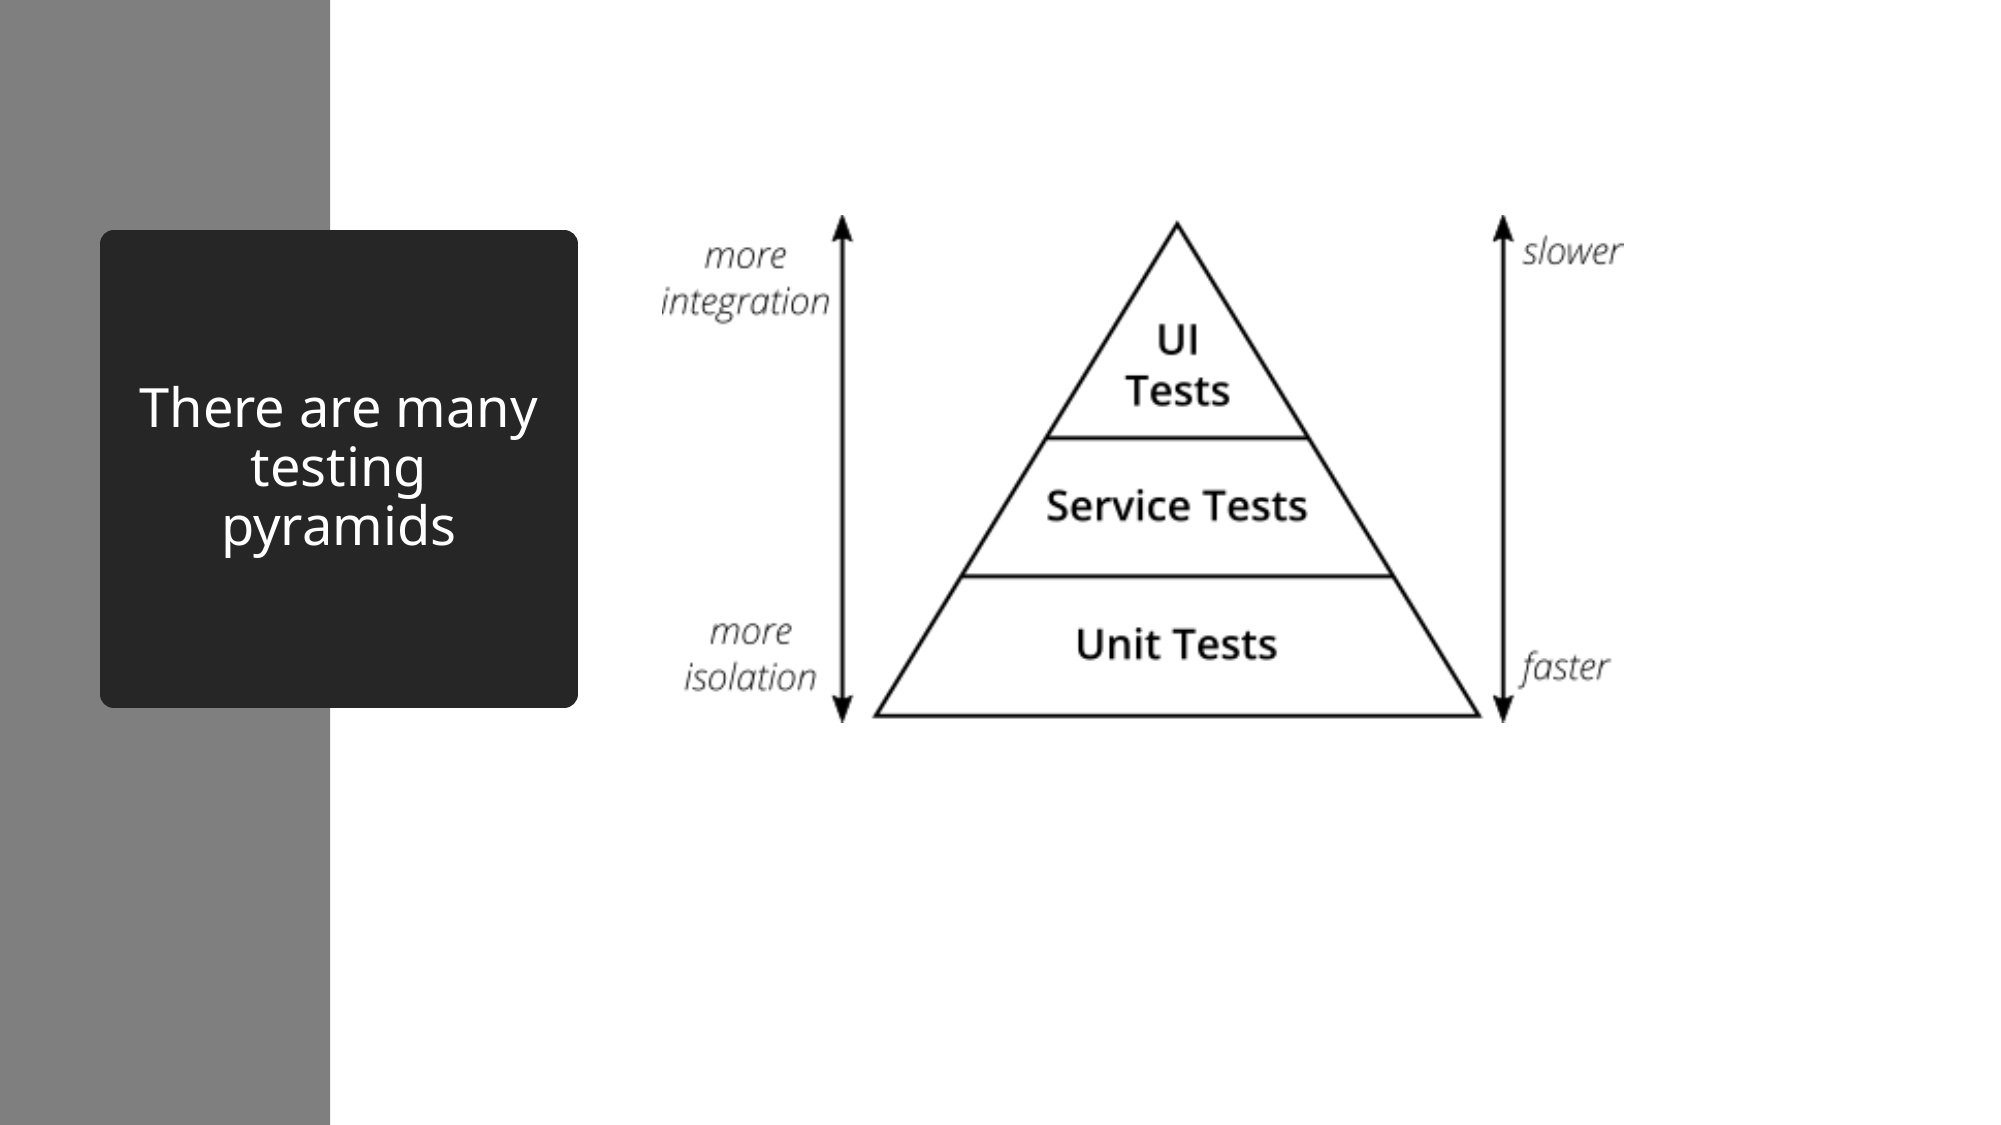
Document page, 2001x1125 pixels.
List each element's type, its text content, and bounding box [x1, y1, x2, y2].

title There are many testing pyramids [113, 243, 564, 694]
picture [662, 215, 1624, 723]
text_box [0, 0, 331, 1125]
